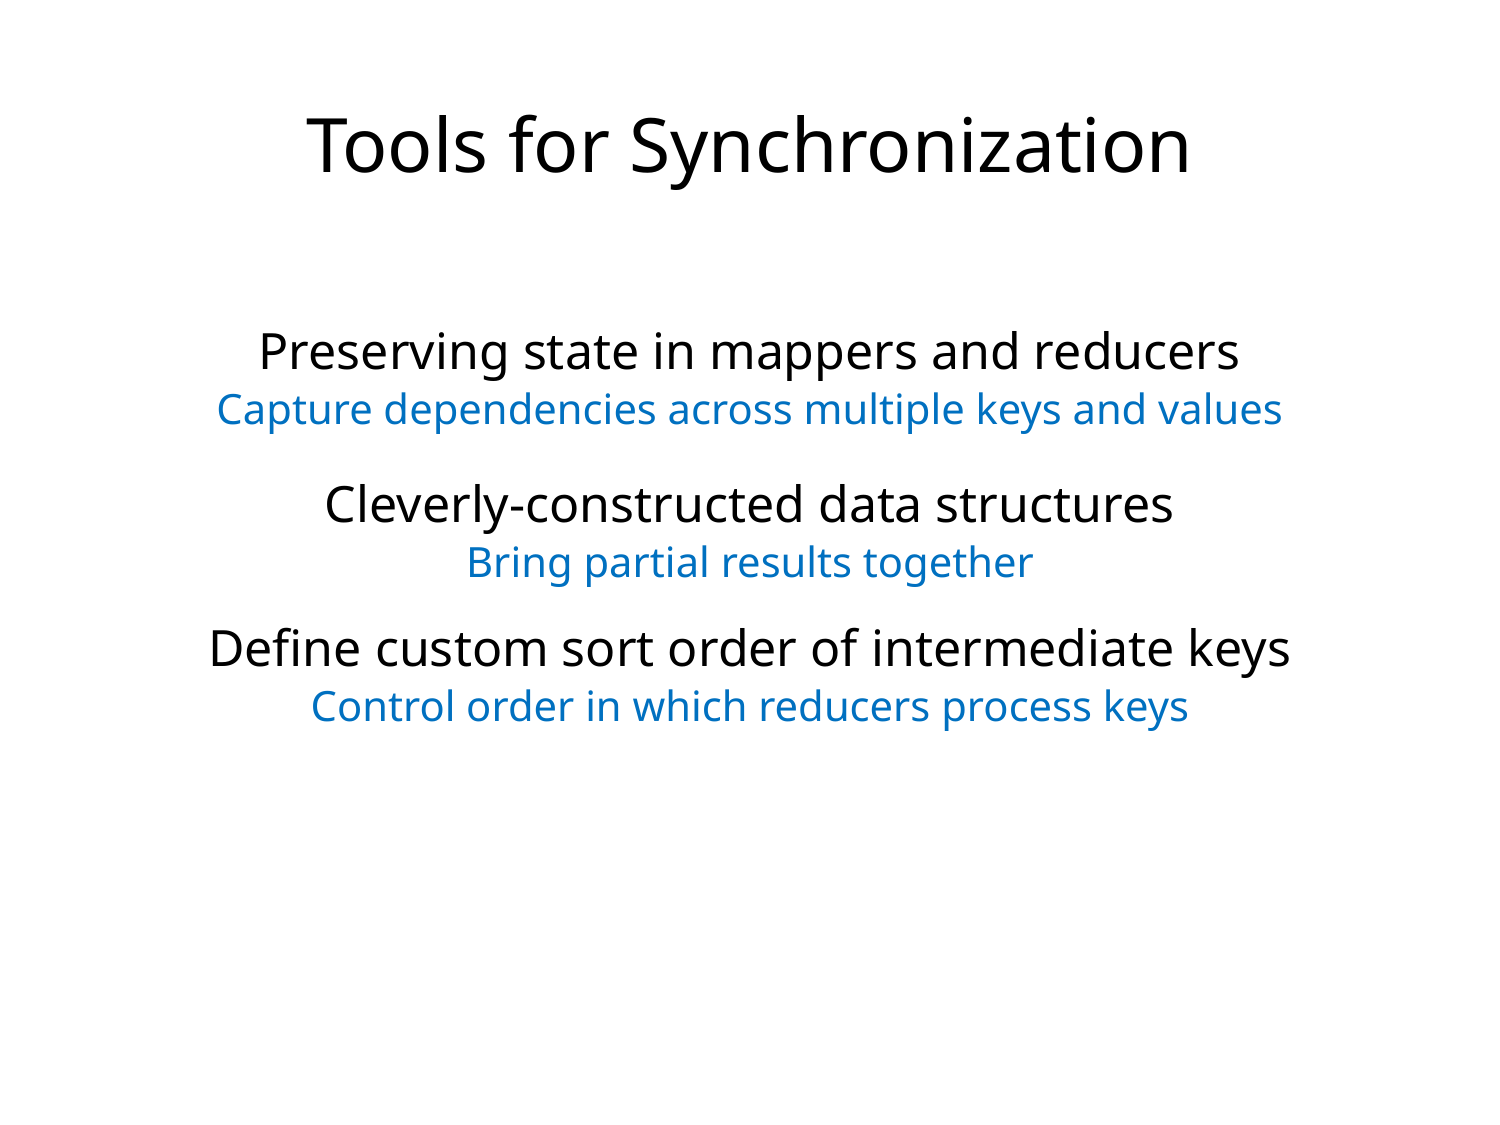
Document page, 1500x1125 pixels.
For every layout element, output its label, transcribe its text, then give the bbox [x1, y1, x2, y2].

text_box Cleverly-constructed data structures [0, 465, 1500, 528]
text_box Preserving state in mappers and reducers [0, 312, 1500, 375]
text_box Control order in which reducers process keys [0, 671, 1500, 737]
text_box Tools for Synchronization [0, 90, 1500, 203]
text_box Define custom sort order of intermediate keys [0, 609, 1500, 671]
text_box Bring partial results together [0, 528, 1500, 593]
text_box Capture dependencies across multiple keys and values [0, 375, 1500, 440]
